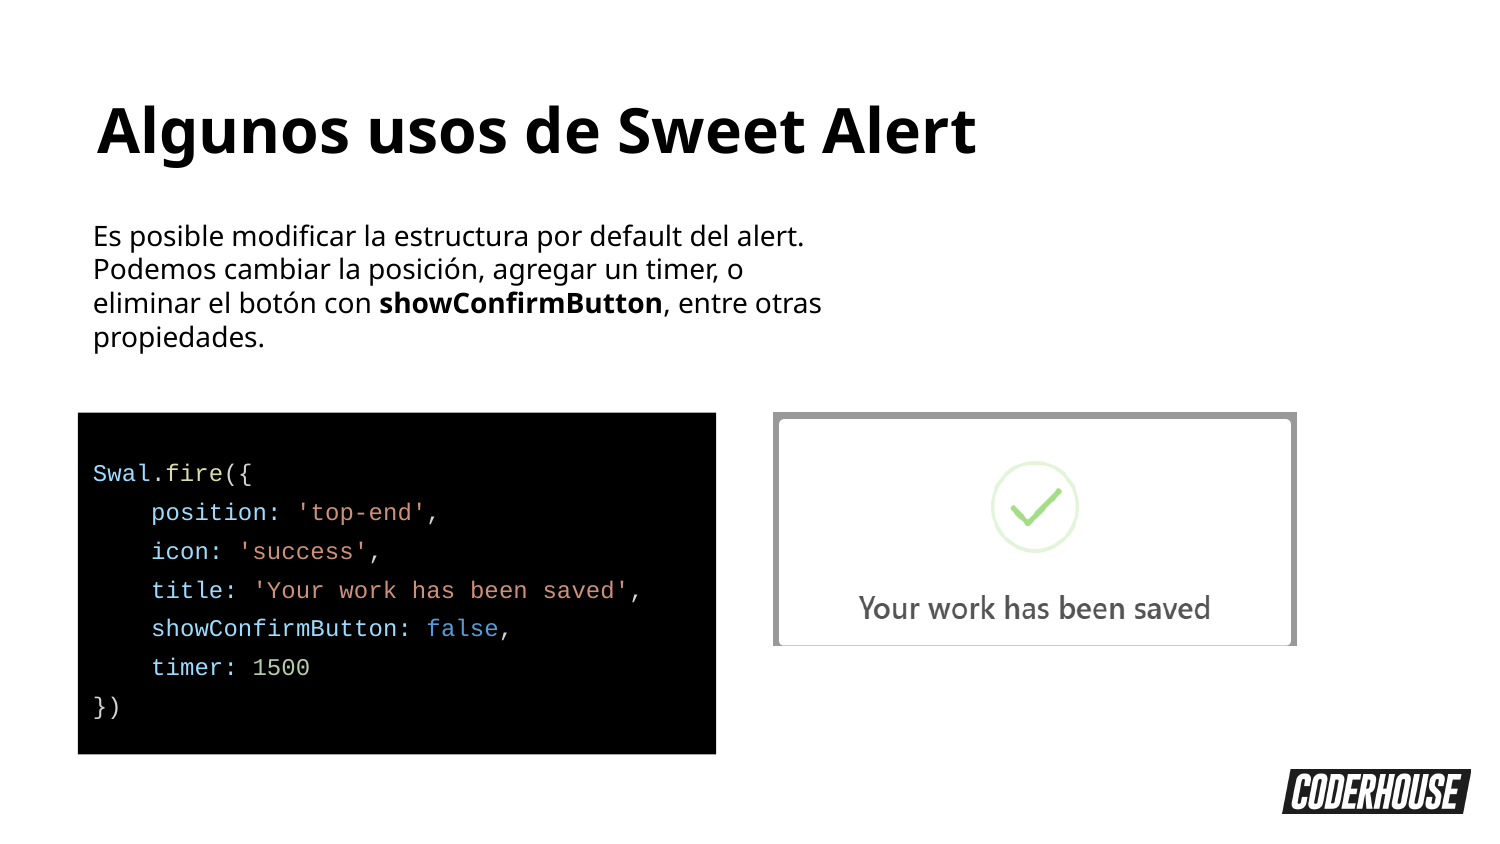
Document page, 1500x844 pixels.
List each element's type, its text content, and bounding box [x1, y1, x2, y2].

picture [1281, 769, 1471, 814]
text_box Swal.fire({ position: 'top-end', icon: 'success', title: 'Your work has been saved', showConfirmButton: false, timer: 1500 }) [77, 412, 717, 755]
text_box Es posible modificar la estructura por default del alert. Podemos cambiar la posición, agregar un timer, o eliminar el botón con showConfirmButton, entre otras propiedades. [77, 202, 859, 368]
text_box Algunos usos de Sweet Alert [82, 84, 1418, 182]
picture [772, 412, 1297, 646]
